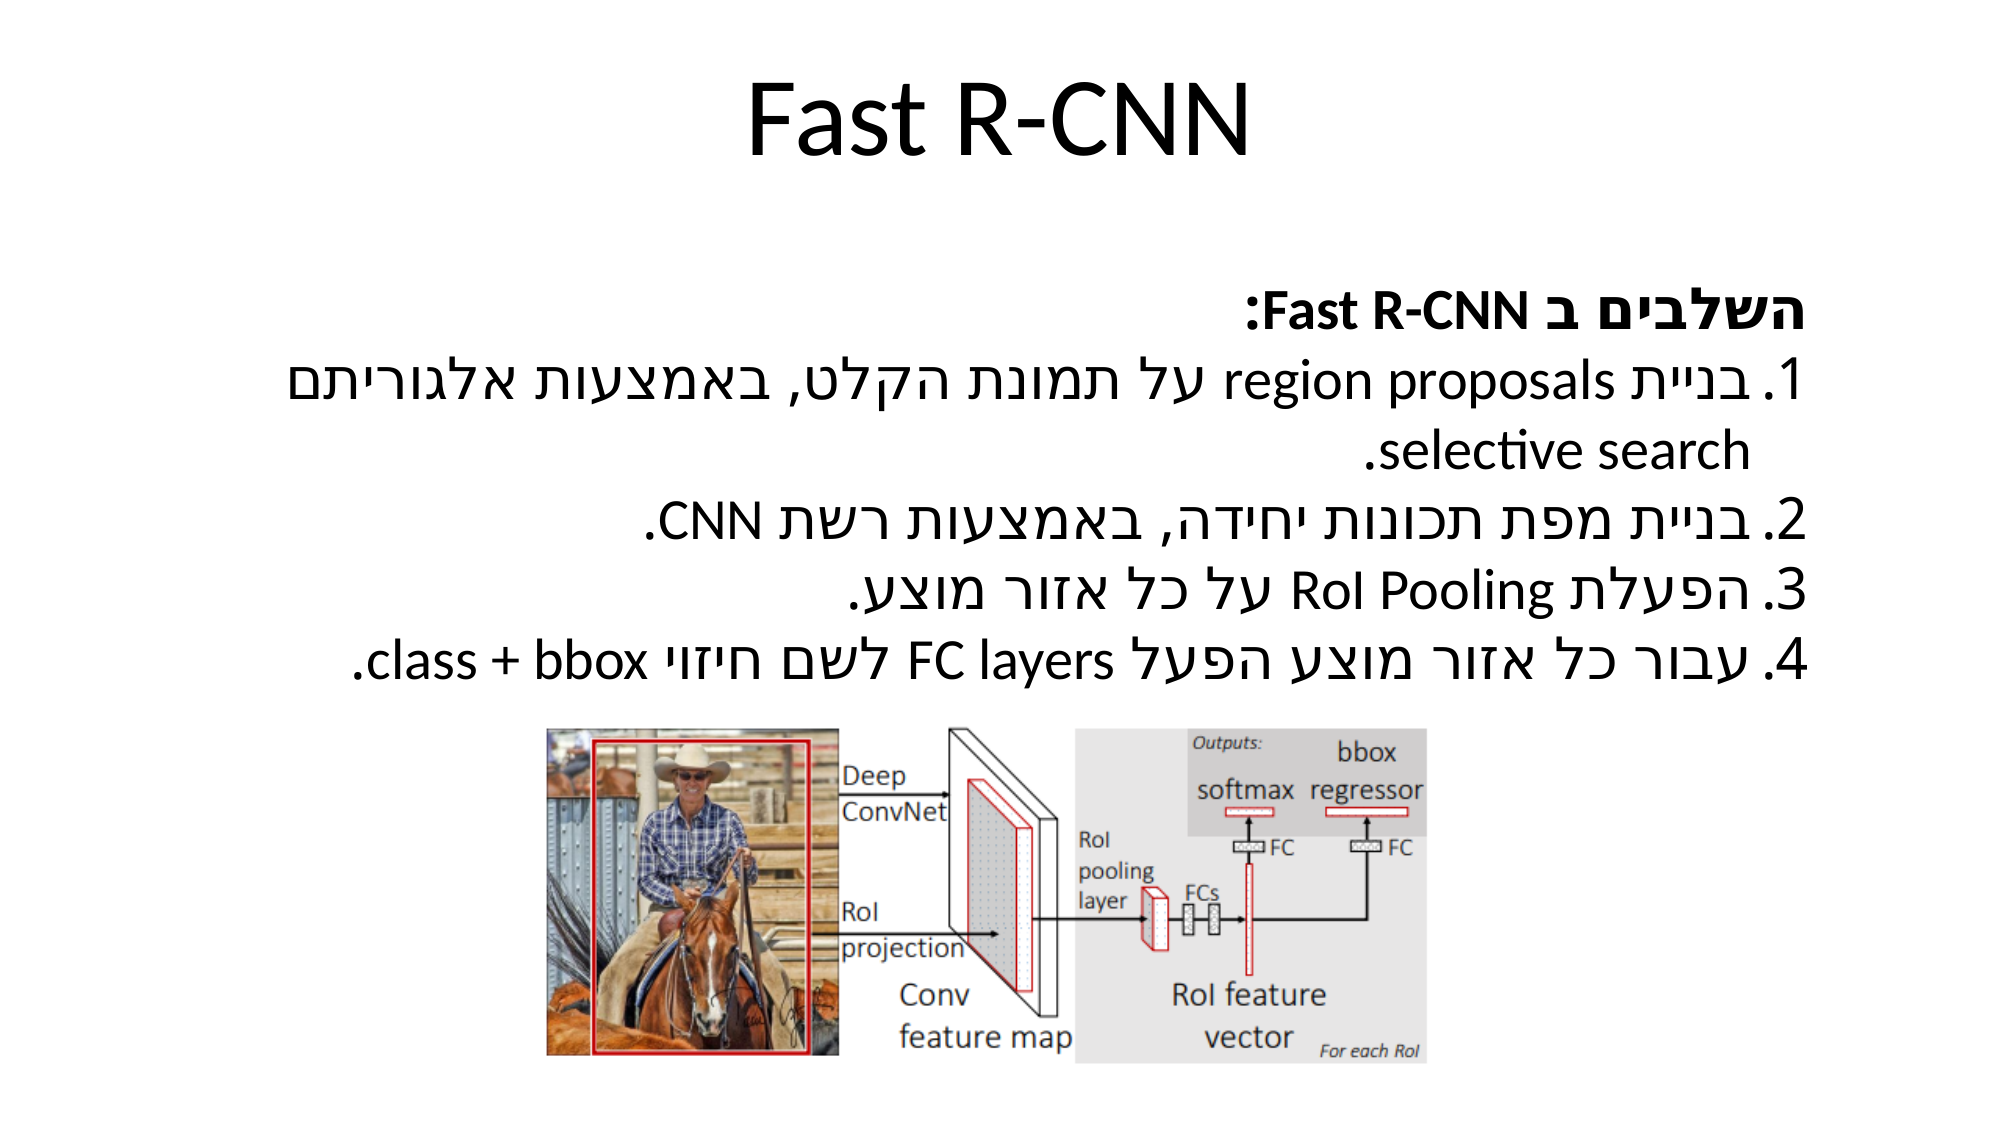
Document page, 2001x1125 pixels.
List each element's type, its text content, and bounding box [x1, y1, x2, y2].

picture [535, 721, 1435, 1070]
text_box Fast R-CNN [730, 35, 1270, 186]
text_box השלבים ב Fast R-CNN: בניית region proposals על תמונת הקלט, באמצעות אלגוריתם selective search. בניית מפת תכונות יחידה, באמצעות רשת CNN. הפעלת RoI Pooling על כל אזור מוצע. עבור כל אזור מוצע הפעל FC layers לשם חיזוי class + bbox. [147, 264, 1824, 699]
